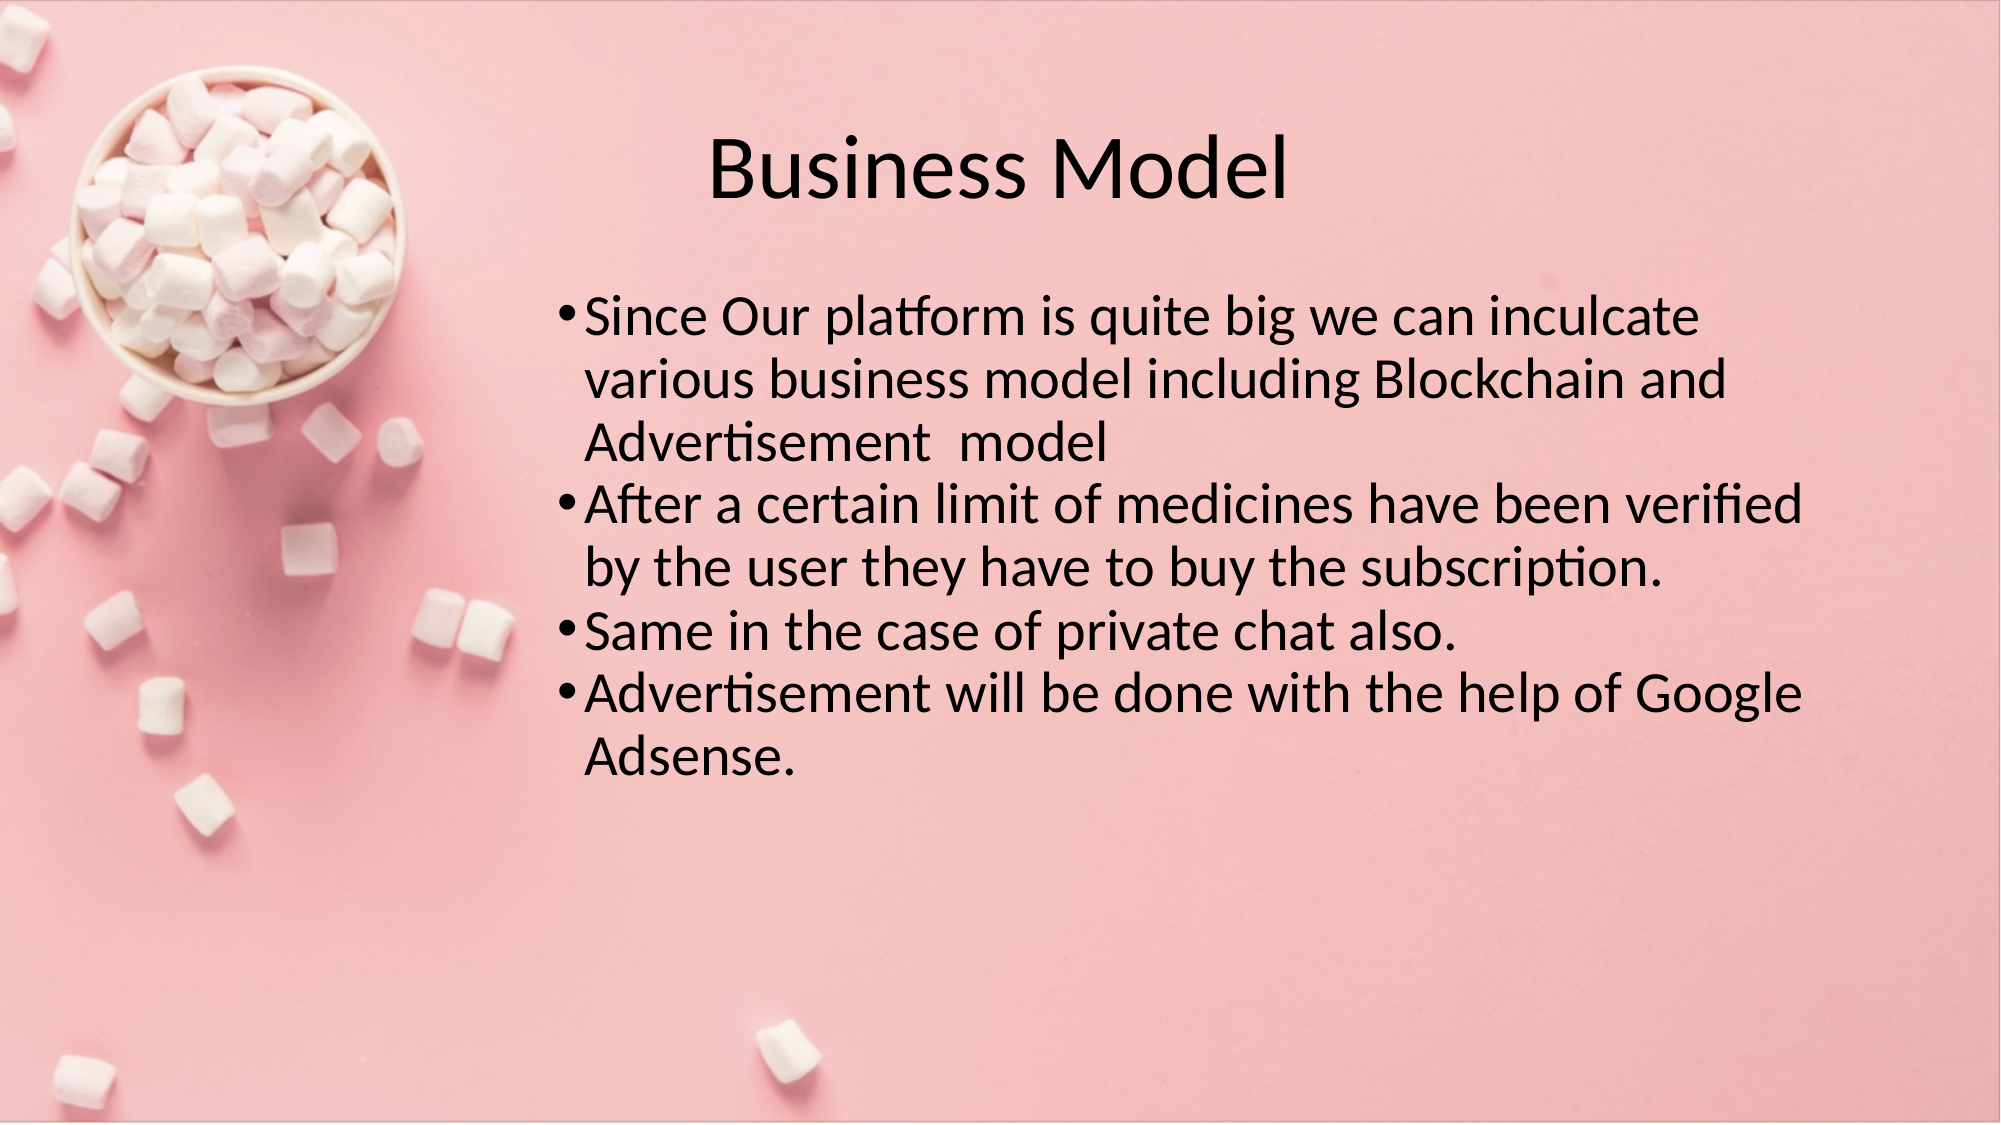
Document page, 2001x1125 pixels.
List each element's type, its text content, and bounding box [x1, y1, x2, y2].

title Business Model [137, 59, 1863, 278]
picture [0, 0, 2001, 1125]
list Since Our platform is quite big we can inculcate various business model including Blockchain and Advertisement model After a certain limit of medicines have been verified by the user they have to buy the subscription. Same in the case of private chat also. Advertisement will be done with the help of Google Adsense. [531, 277, 1863, 1014]
